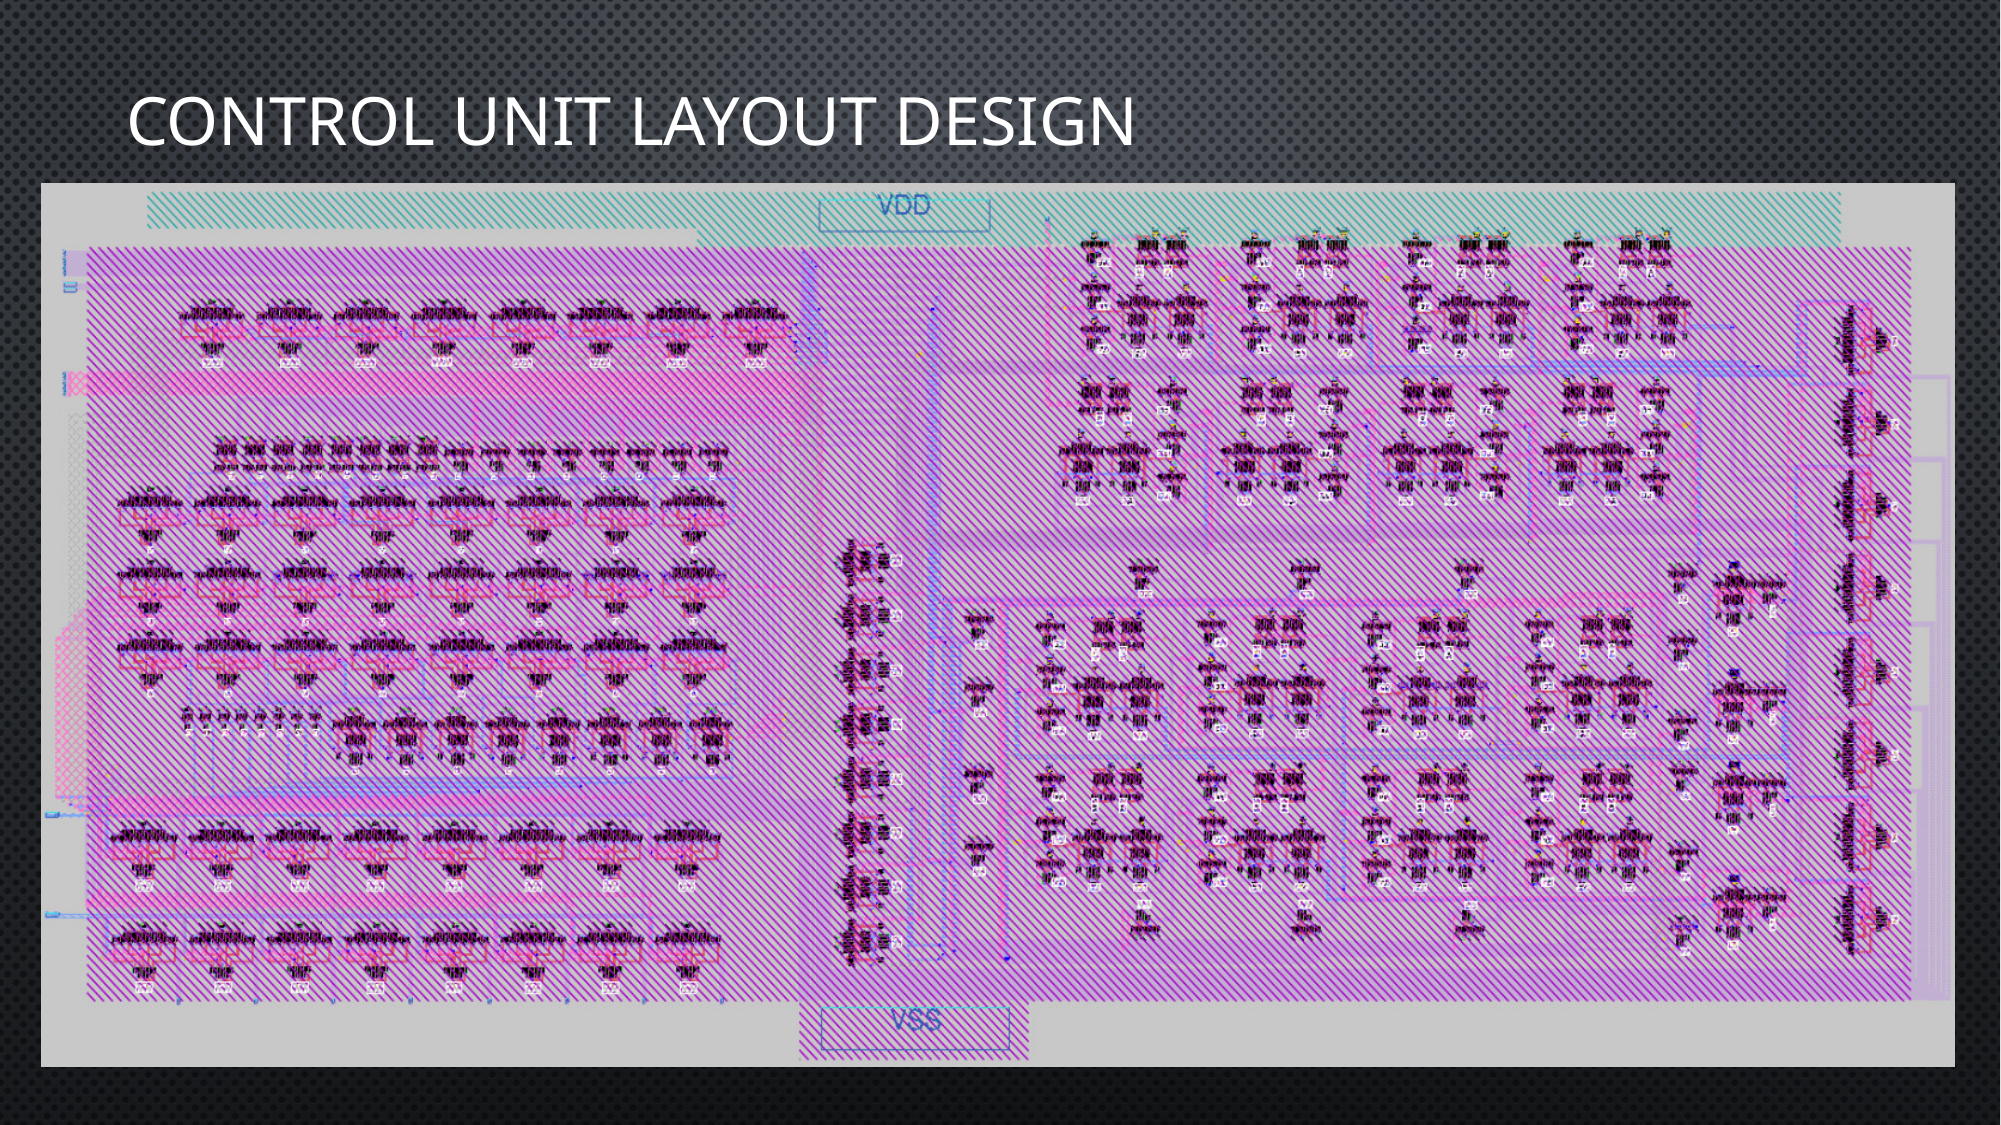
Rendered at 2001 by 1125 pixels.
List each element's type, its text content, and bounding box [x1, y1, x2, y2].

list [41, 183, 1955, 1067]
title Control UnIt Layout DesIgn [111, 0, 1762, 183]
